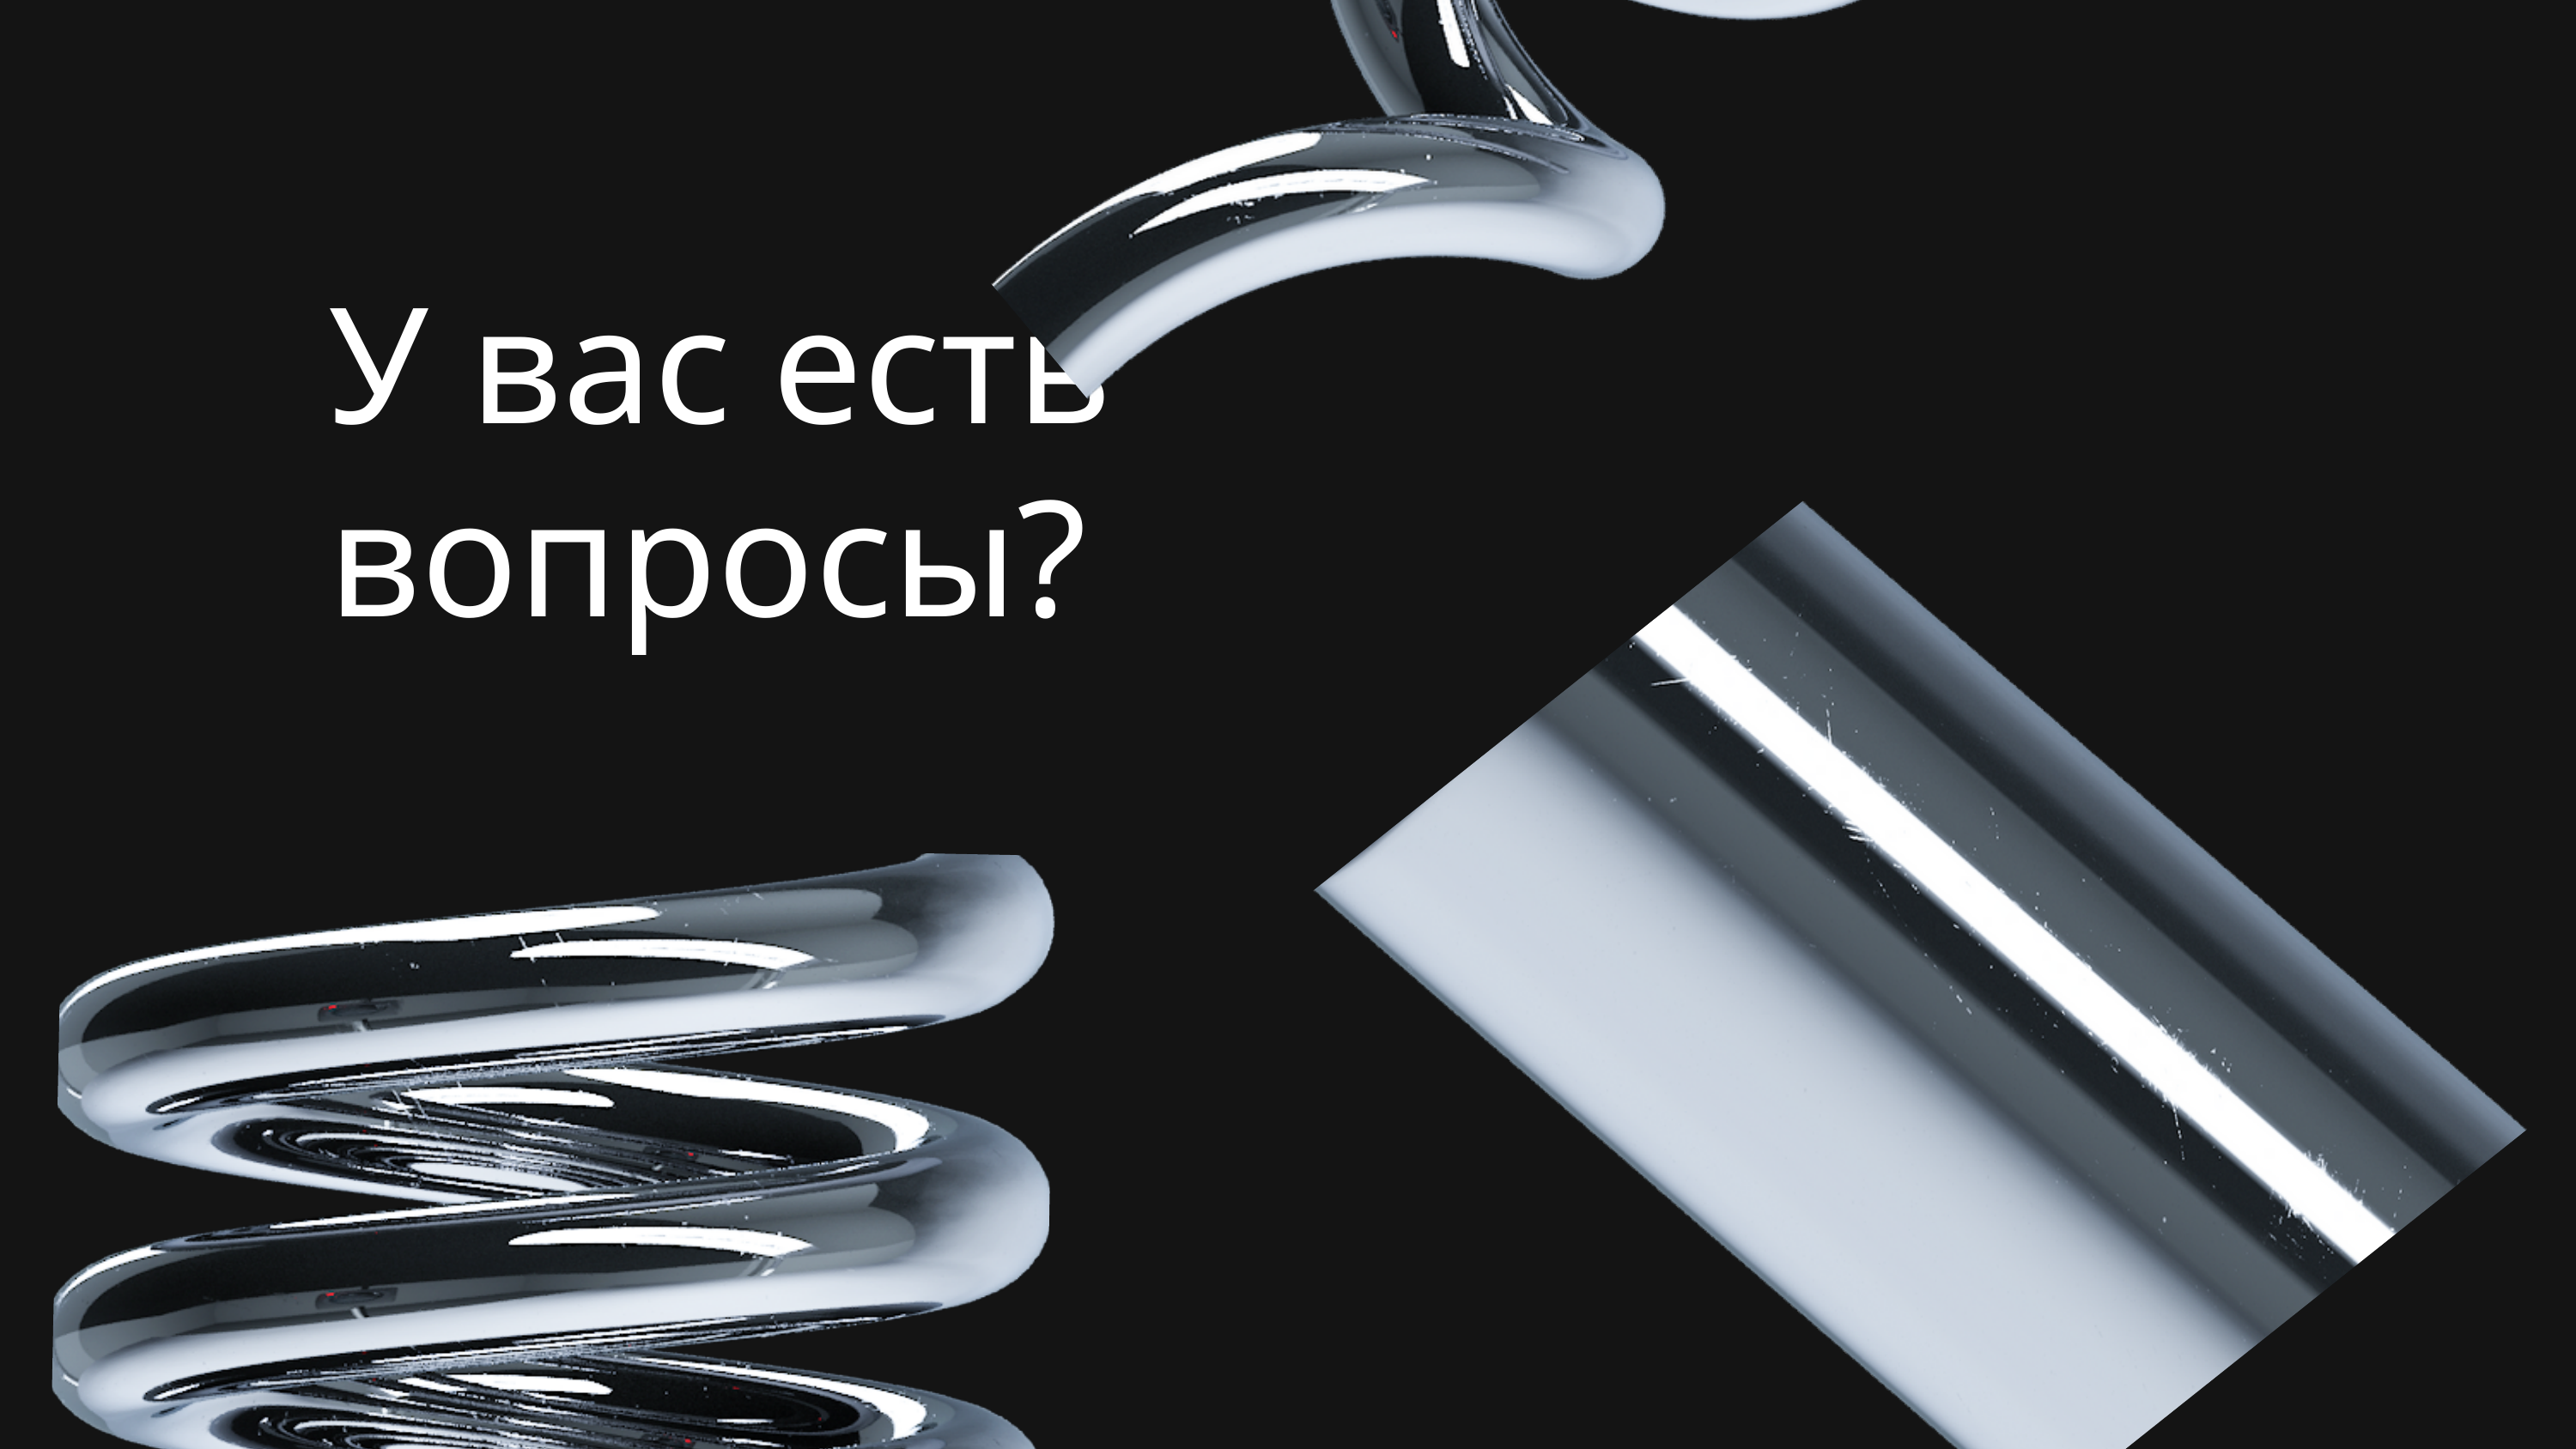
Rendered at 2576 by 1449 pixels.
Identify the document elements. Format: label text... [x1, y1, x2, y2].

text_box [51, 836, 1057, 1449]
text_box [789, 0, 2576, 1082]
text_box [1288, 644, 2552, 1449]
text_box У вас есть вопросы? [328, 263, 1296, 650]
